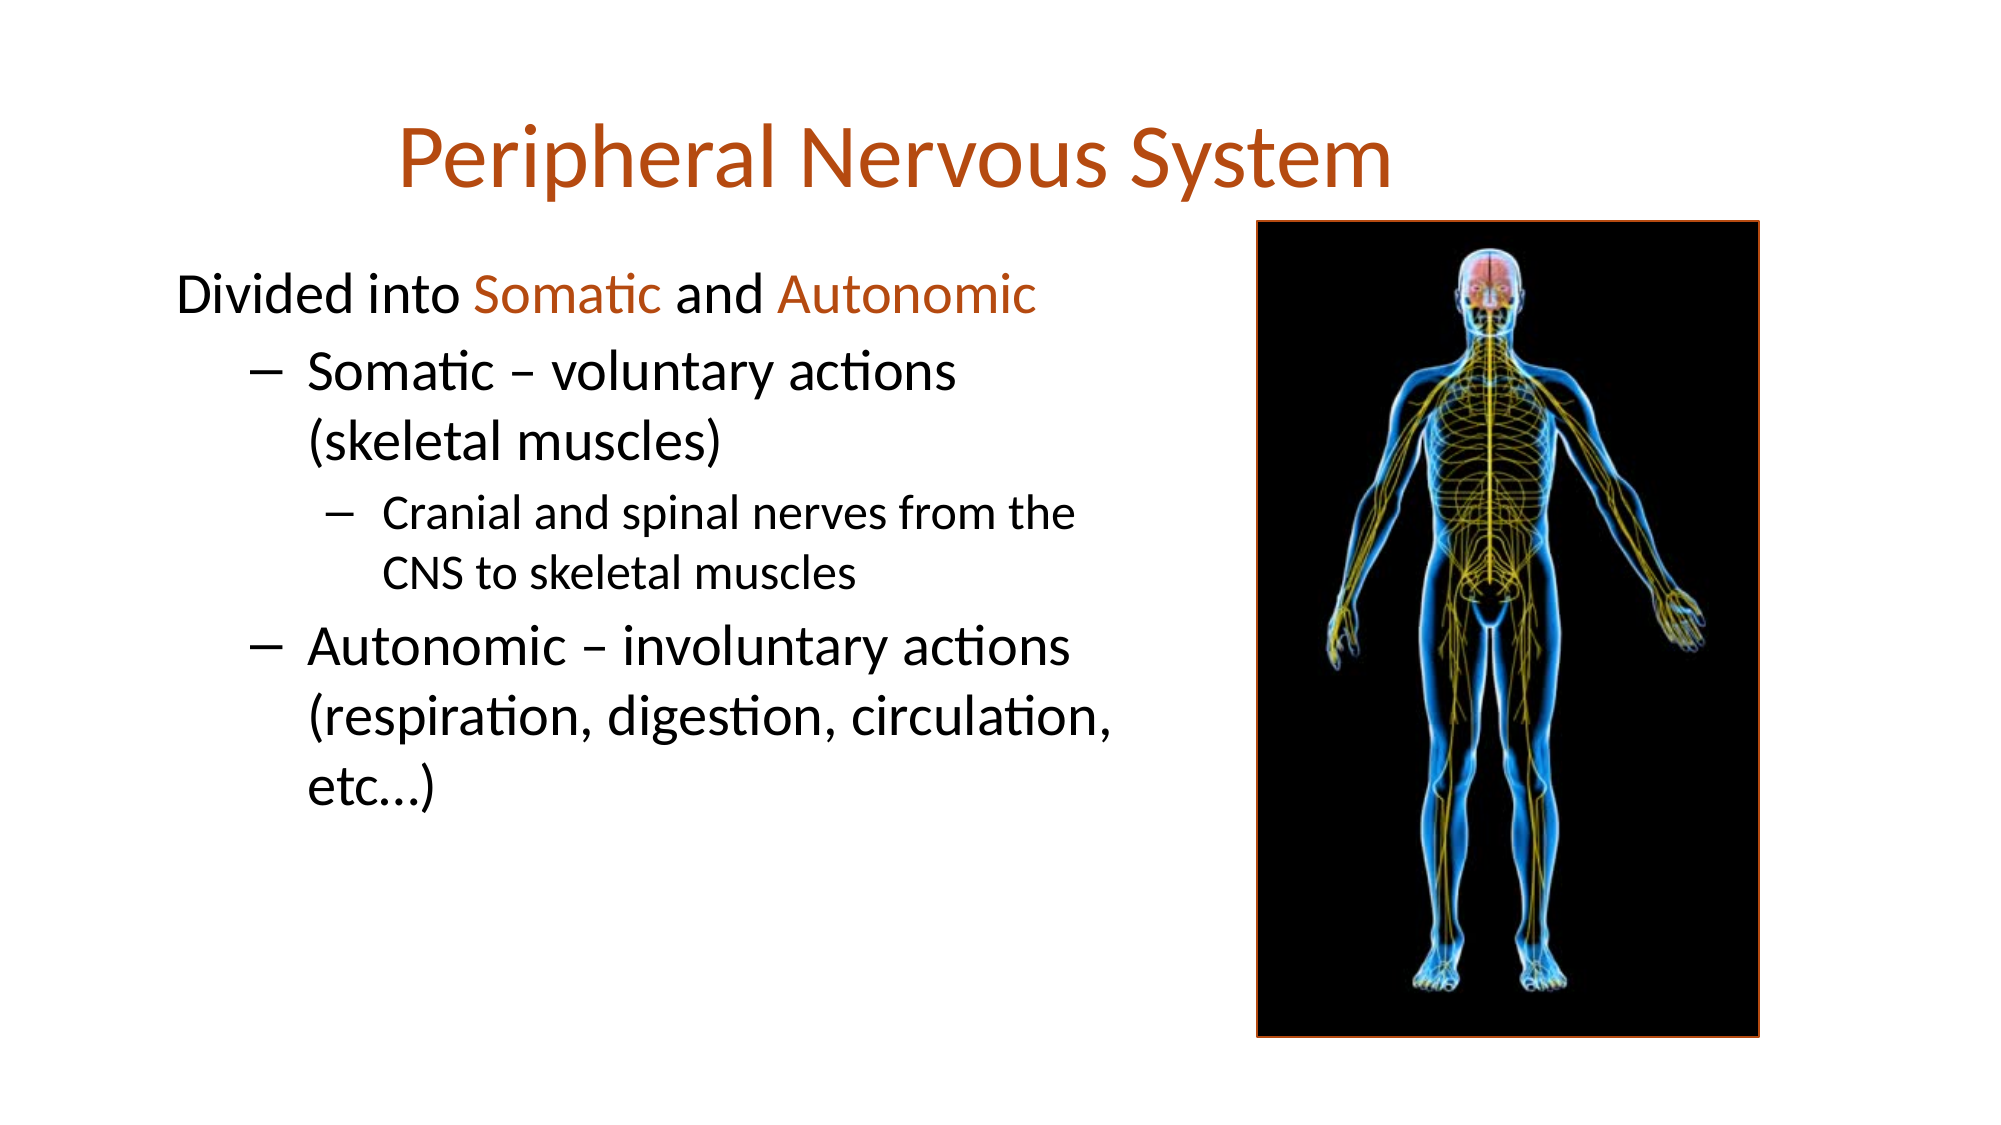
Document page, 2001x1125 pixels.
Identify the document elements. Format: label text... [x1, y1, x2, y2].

title Peripheral Nervous System [271, 19, 1522, 283]
list Divided into Somatic and Autonomic Somatic – voluntary actions (skeletal muscles) Cranial and spinal nerves from the CNS to skeletal muscles Autonomic – involuntary actions (respiration, digestion, circulation, etc…) [142, 247, 1172, 1010]
picture [1257, 221, 1758, 1036]
